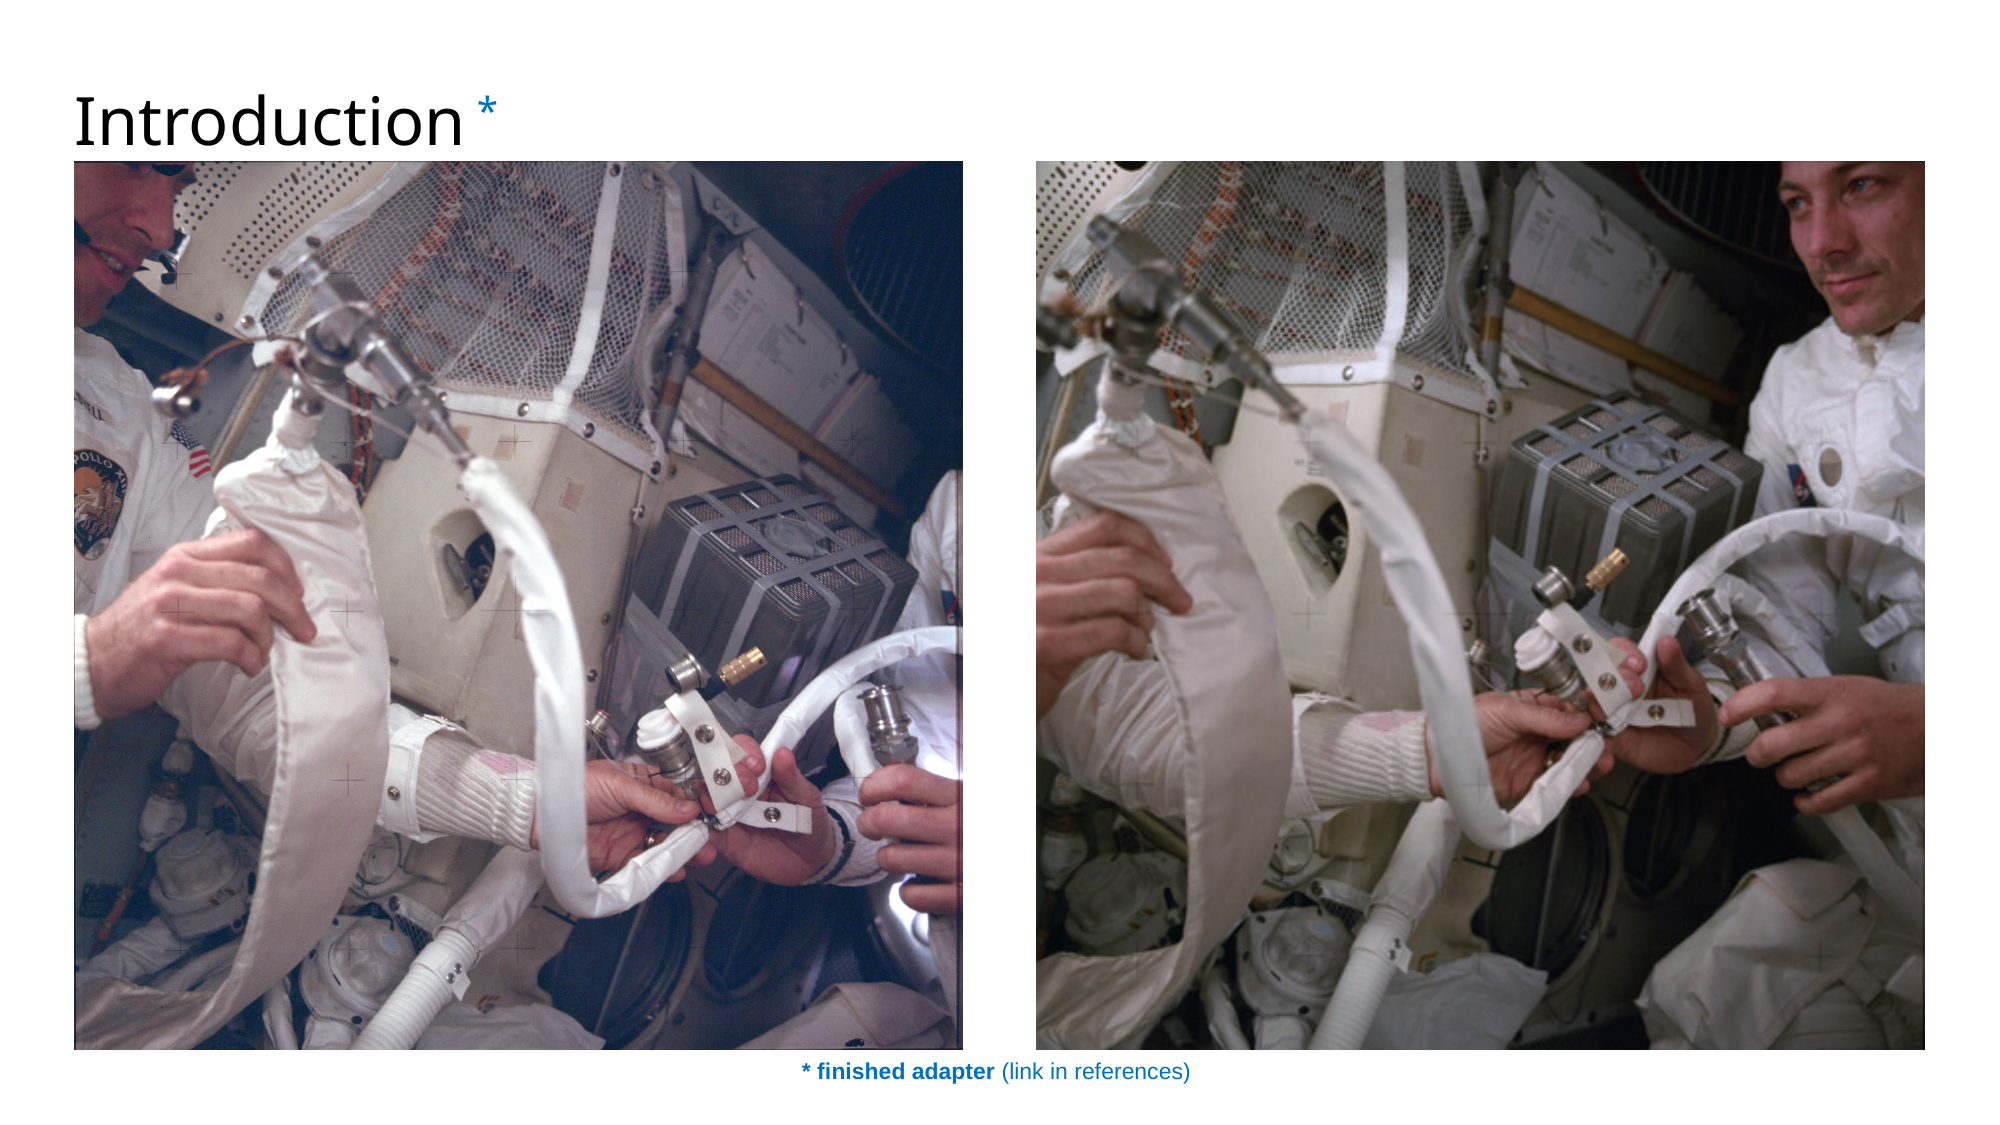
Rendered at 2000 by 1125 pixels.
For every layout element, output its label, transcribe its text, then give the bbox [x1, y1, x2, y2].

picture [1036, 161, 1925, 1050]
picture [74, 161, 963, 1050]
title Introduction * [74, 75, 1925, 162]
text_box * finished adapter (link in references) [499, 1049, 1500, 1092]
